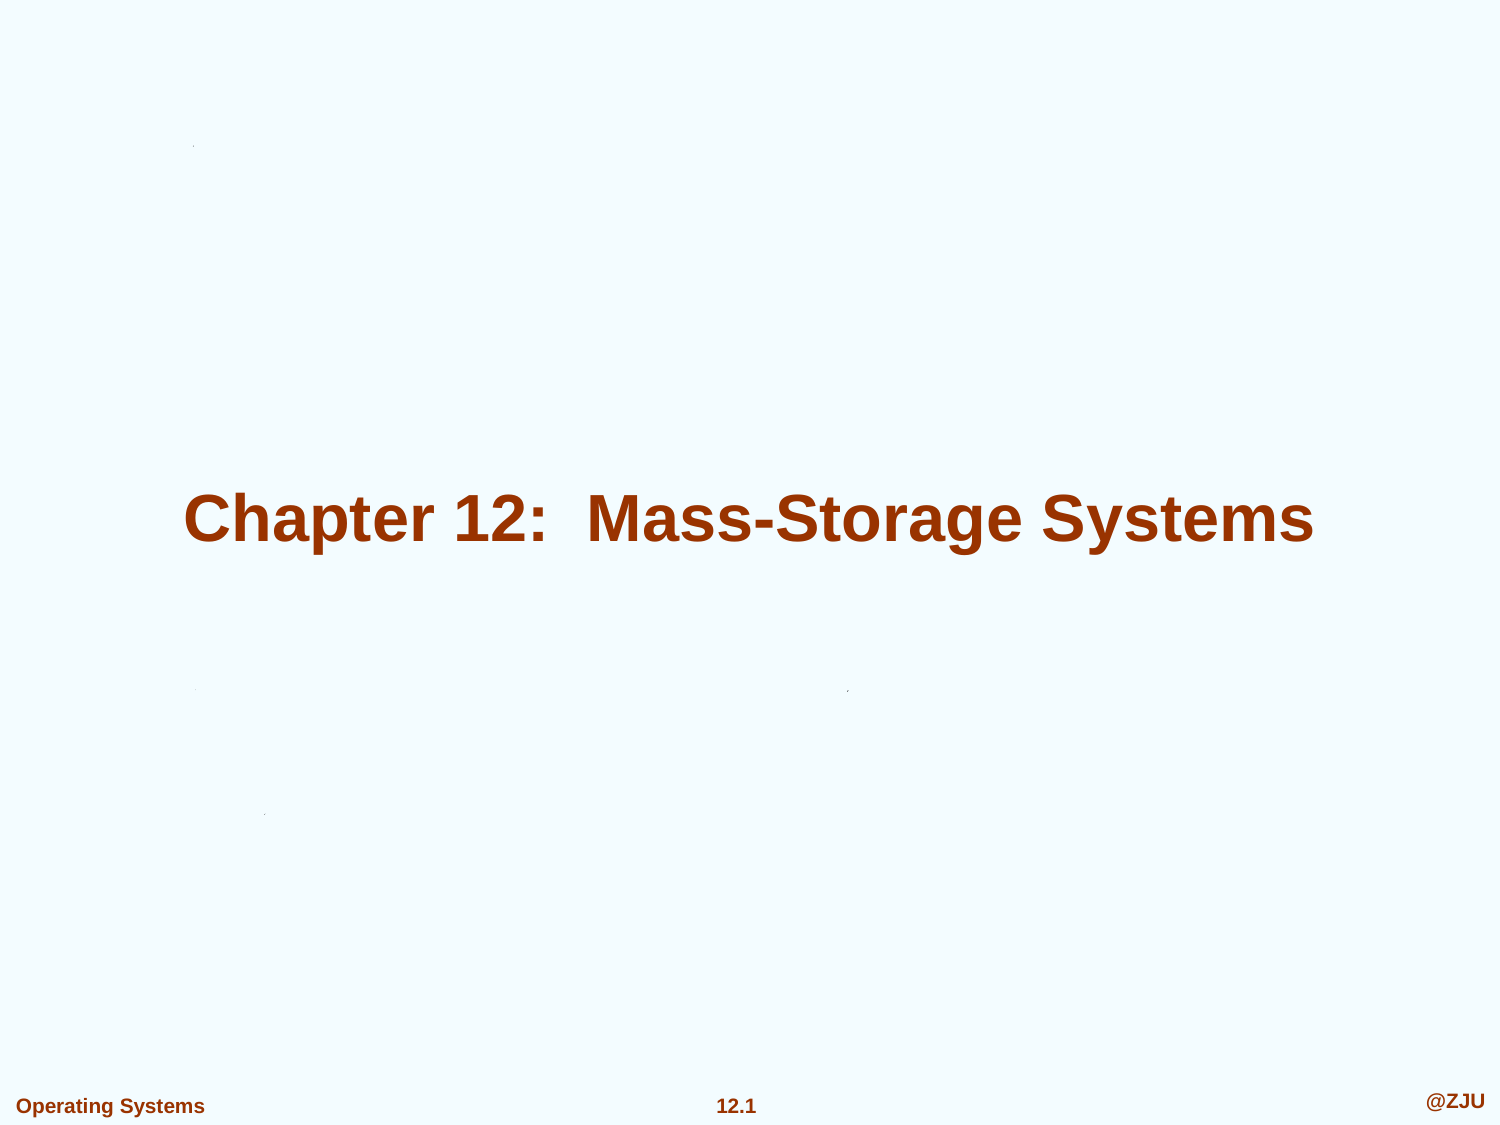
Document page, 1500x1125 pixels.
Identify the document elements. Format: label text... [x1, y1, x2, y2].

title Chapter 12: Mass-Storage Systems [112, 375, 1388, 563]
